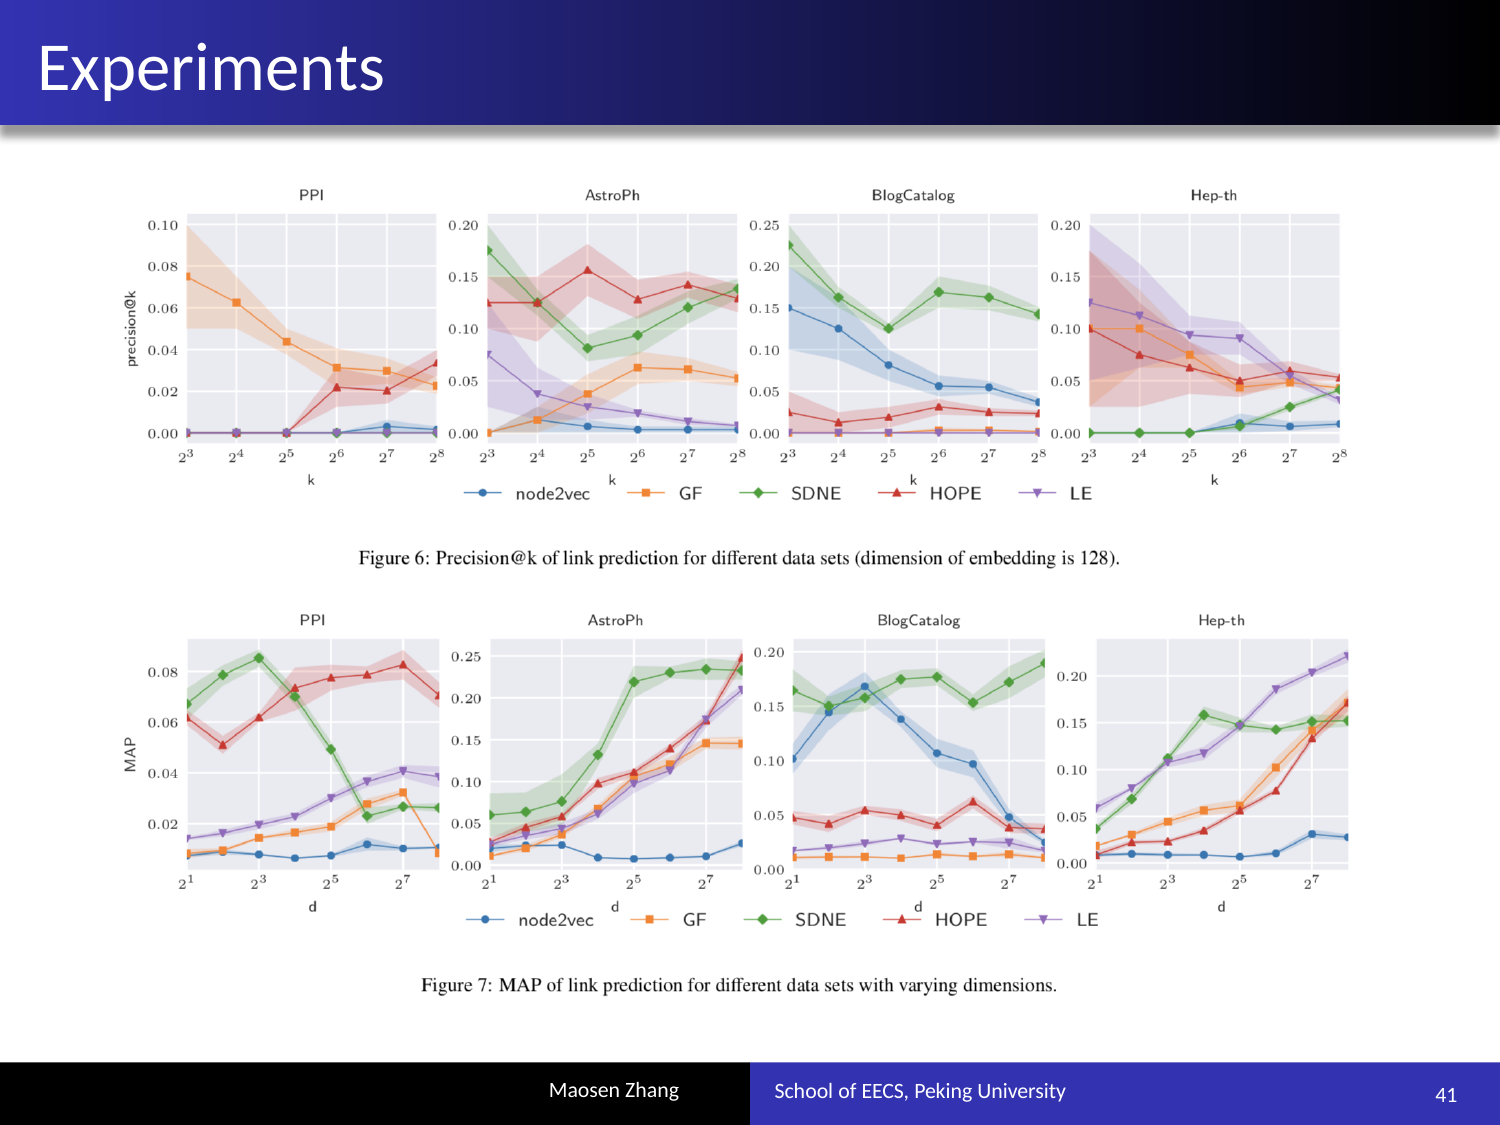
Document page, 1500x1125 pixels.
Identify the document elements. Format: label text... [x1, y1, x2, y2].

title Experiments [0, 0, 1463, 126]
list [107, 174, 1368, 1006]
